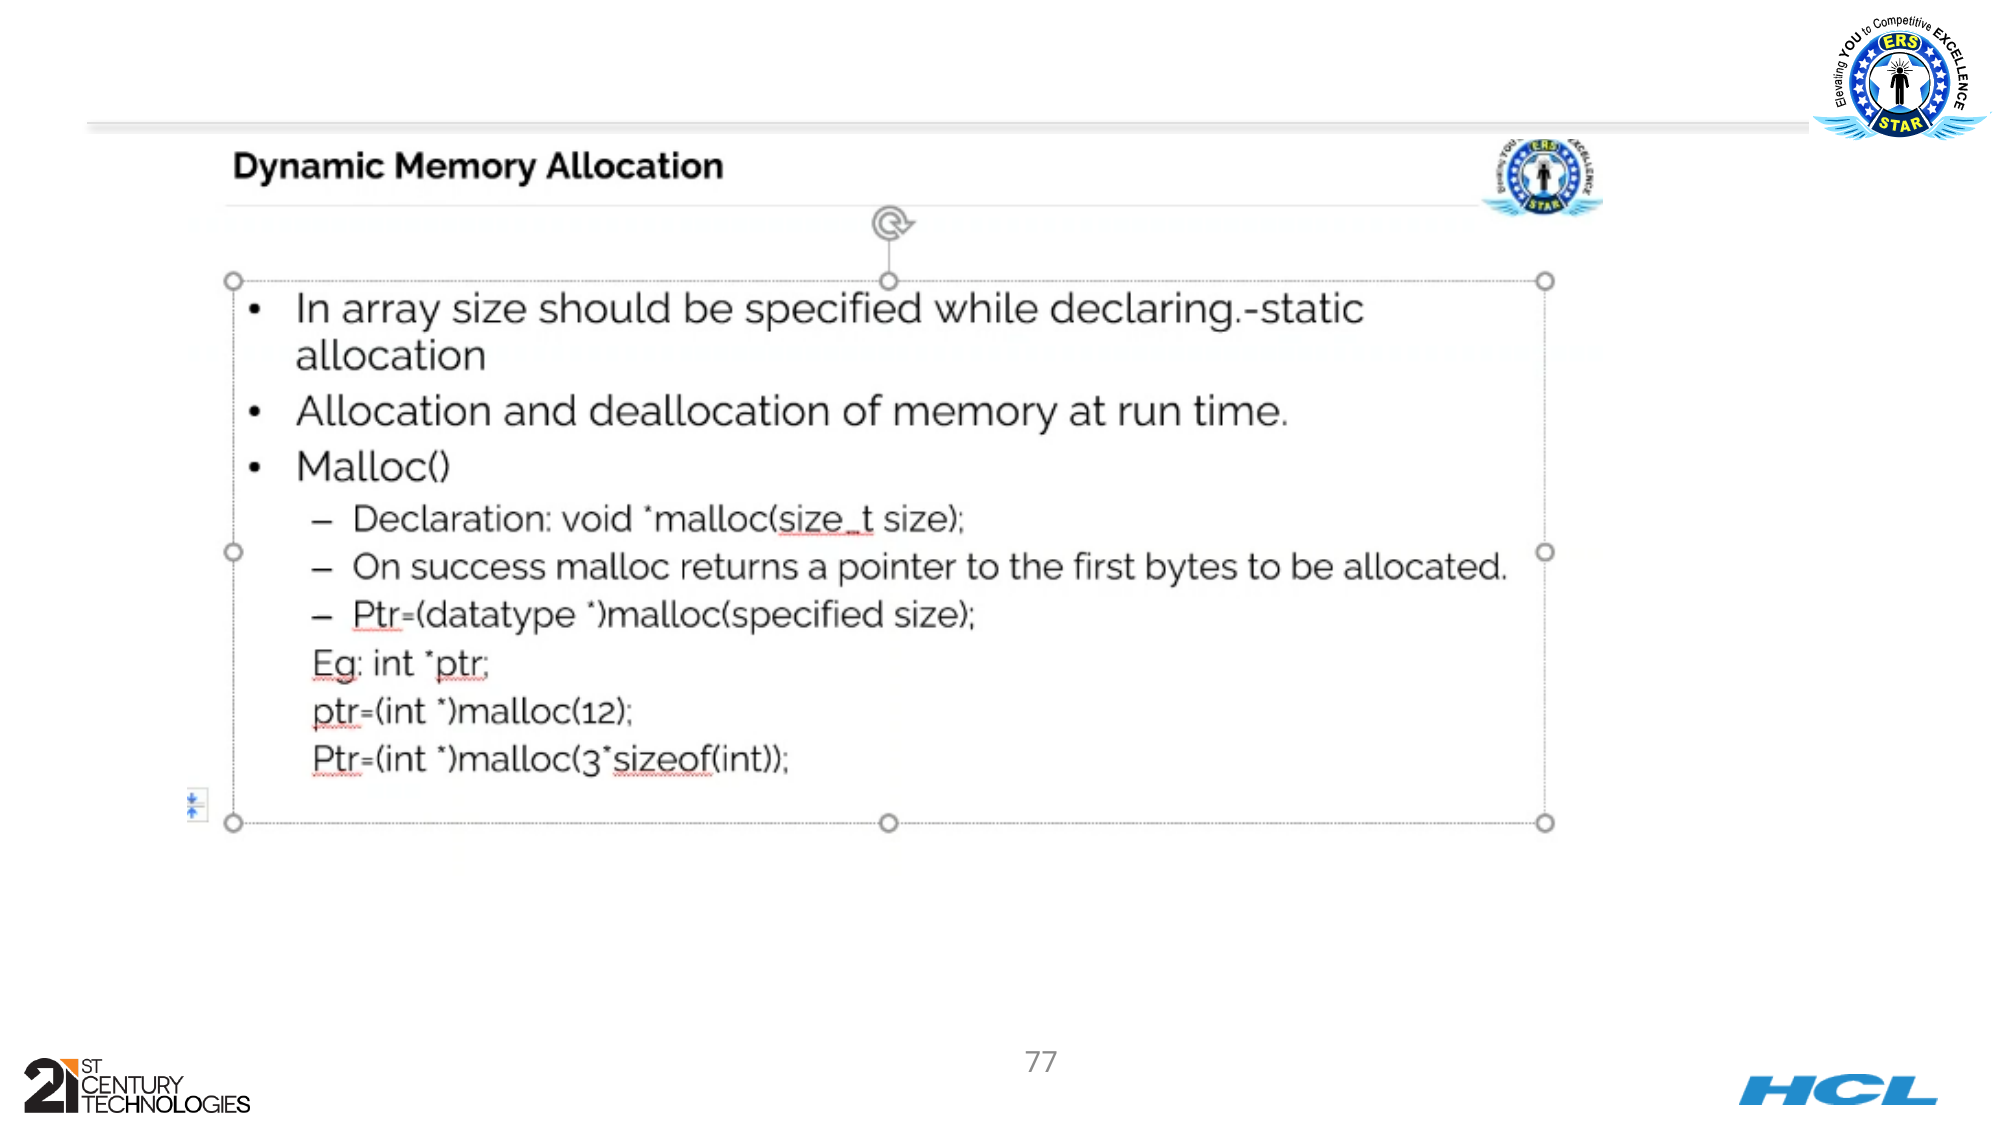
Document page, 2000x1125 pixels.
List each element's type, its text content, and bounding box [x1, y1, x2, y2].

slide_number 77 [808, 1033, 1275, 1094]
picture [186, 139, 1603, 876]
picture [1809, 10, 2000, 144]
picture [24, 1058, 250, 1113]
picture [1739, 1074, 1938, 1105]
